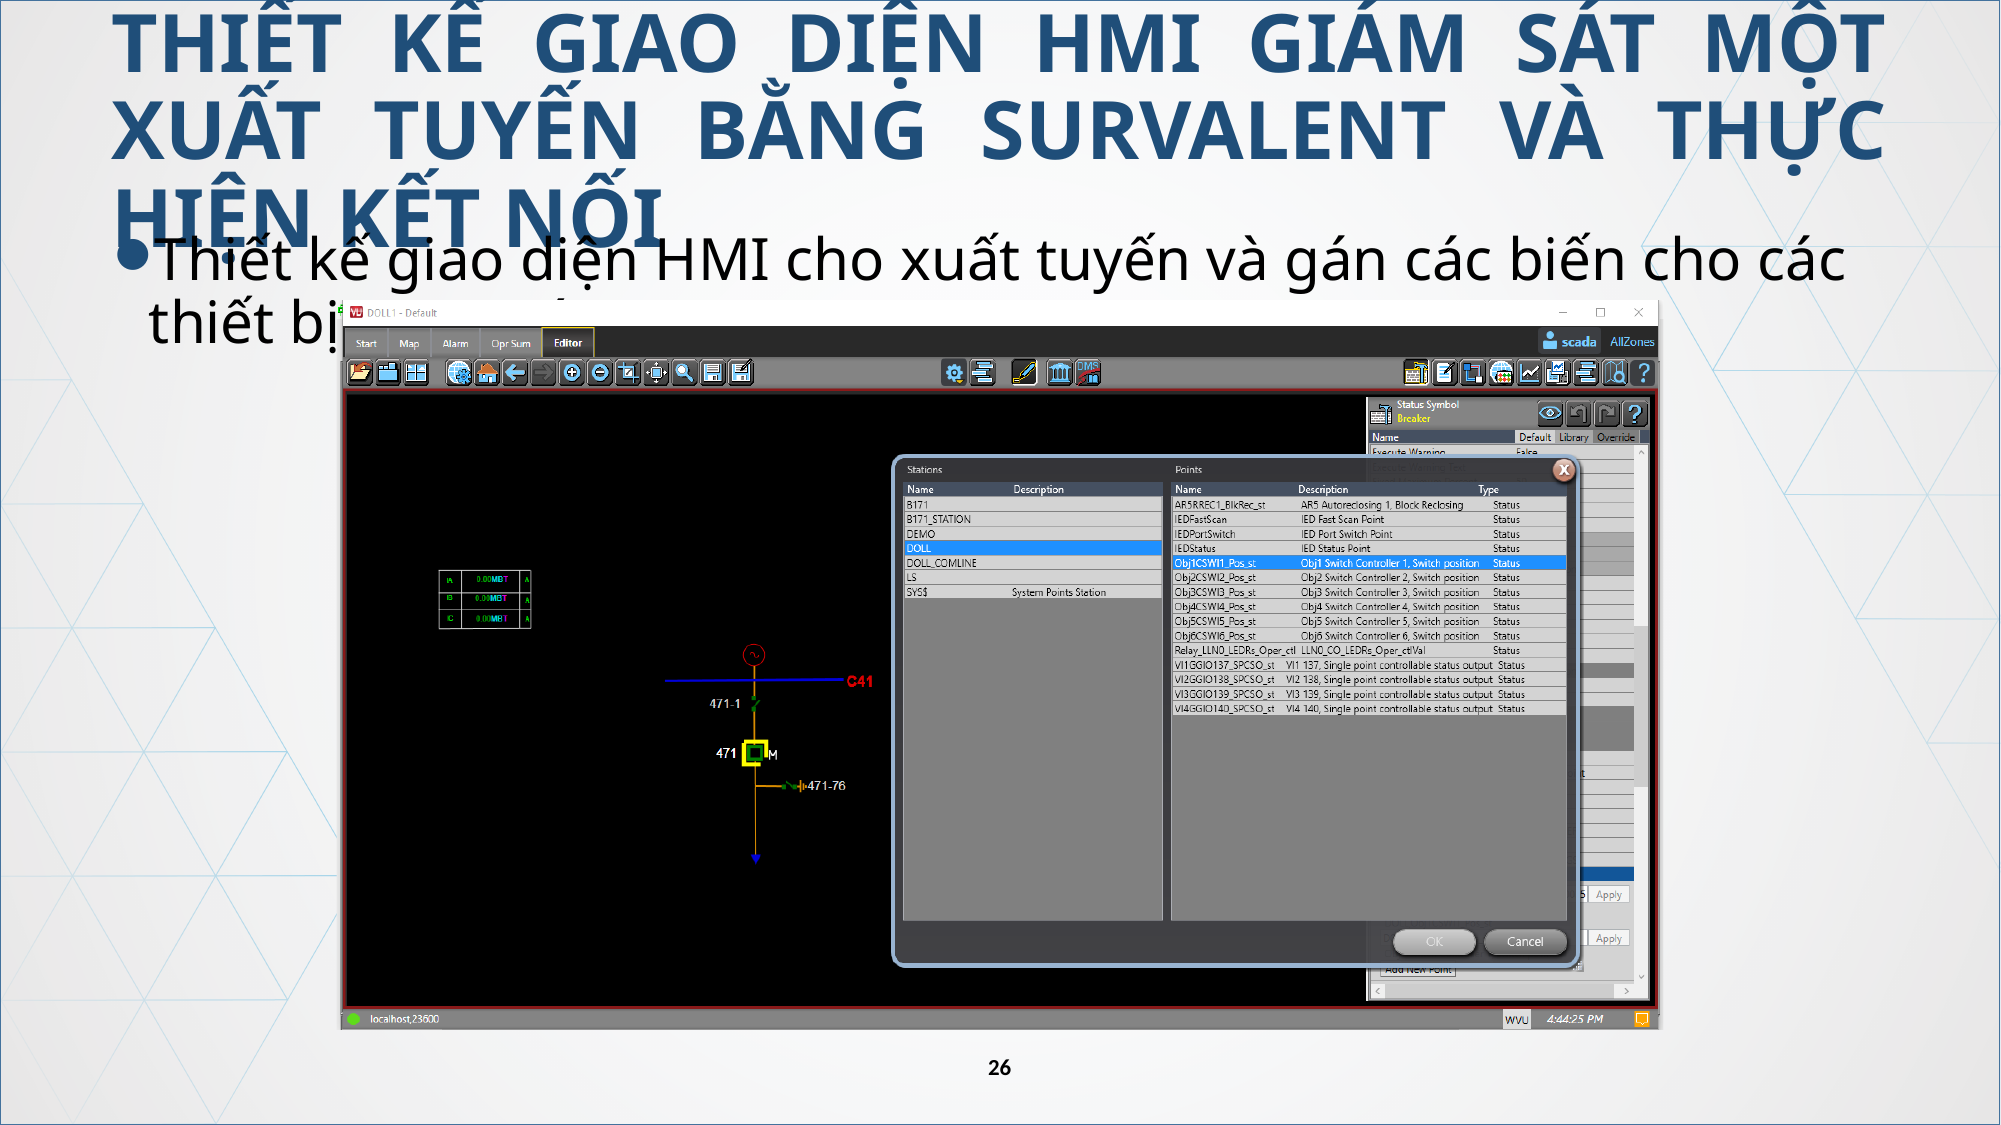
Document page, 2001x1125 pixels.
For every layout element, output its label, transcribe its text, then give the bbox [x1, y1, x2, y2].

title THIẾT KẾ GIAO DIỆN HMI GIÁM SÁT MỘT XUẤT TUYẾN BẰNG SURVALENT VÀ THỰC HIỆN KẾT NỐI [96, 0, 1904, 222]
picture [336, 299, 1664, 1030]
text_box 26 [662, 1044, 1338, 1105]
list Thiết kế giao diện HMI cho xuất tuyến và gán các biến cho các thiết bị tương ứng [96, 222, 1958, 937]
